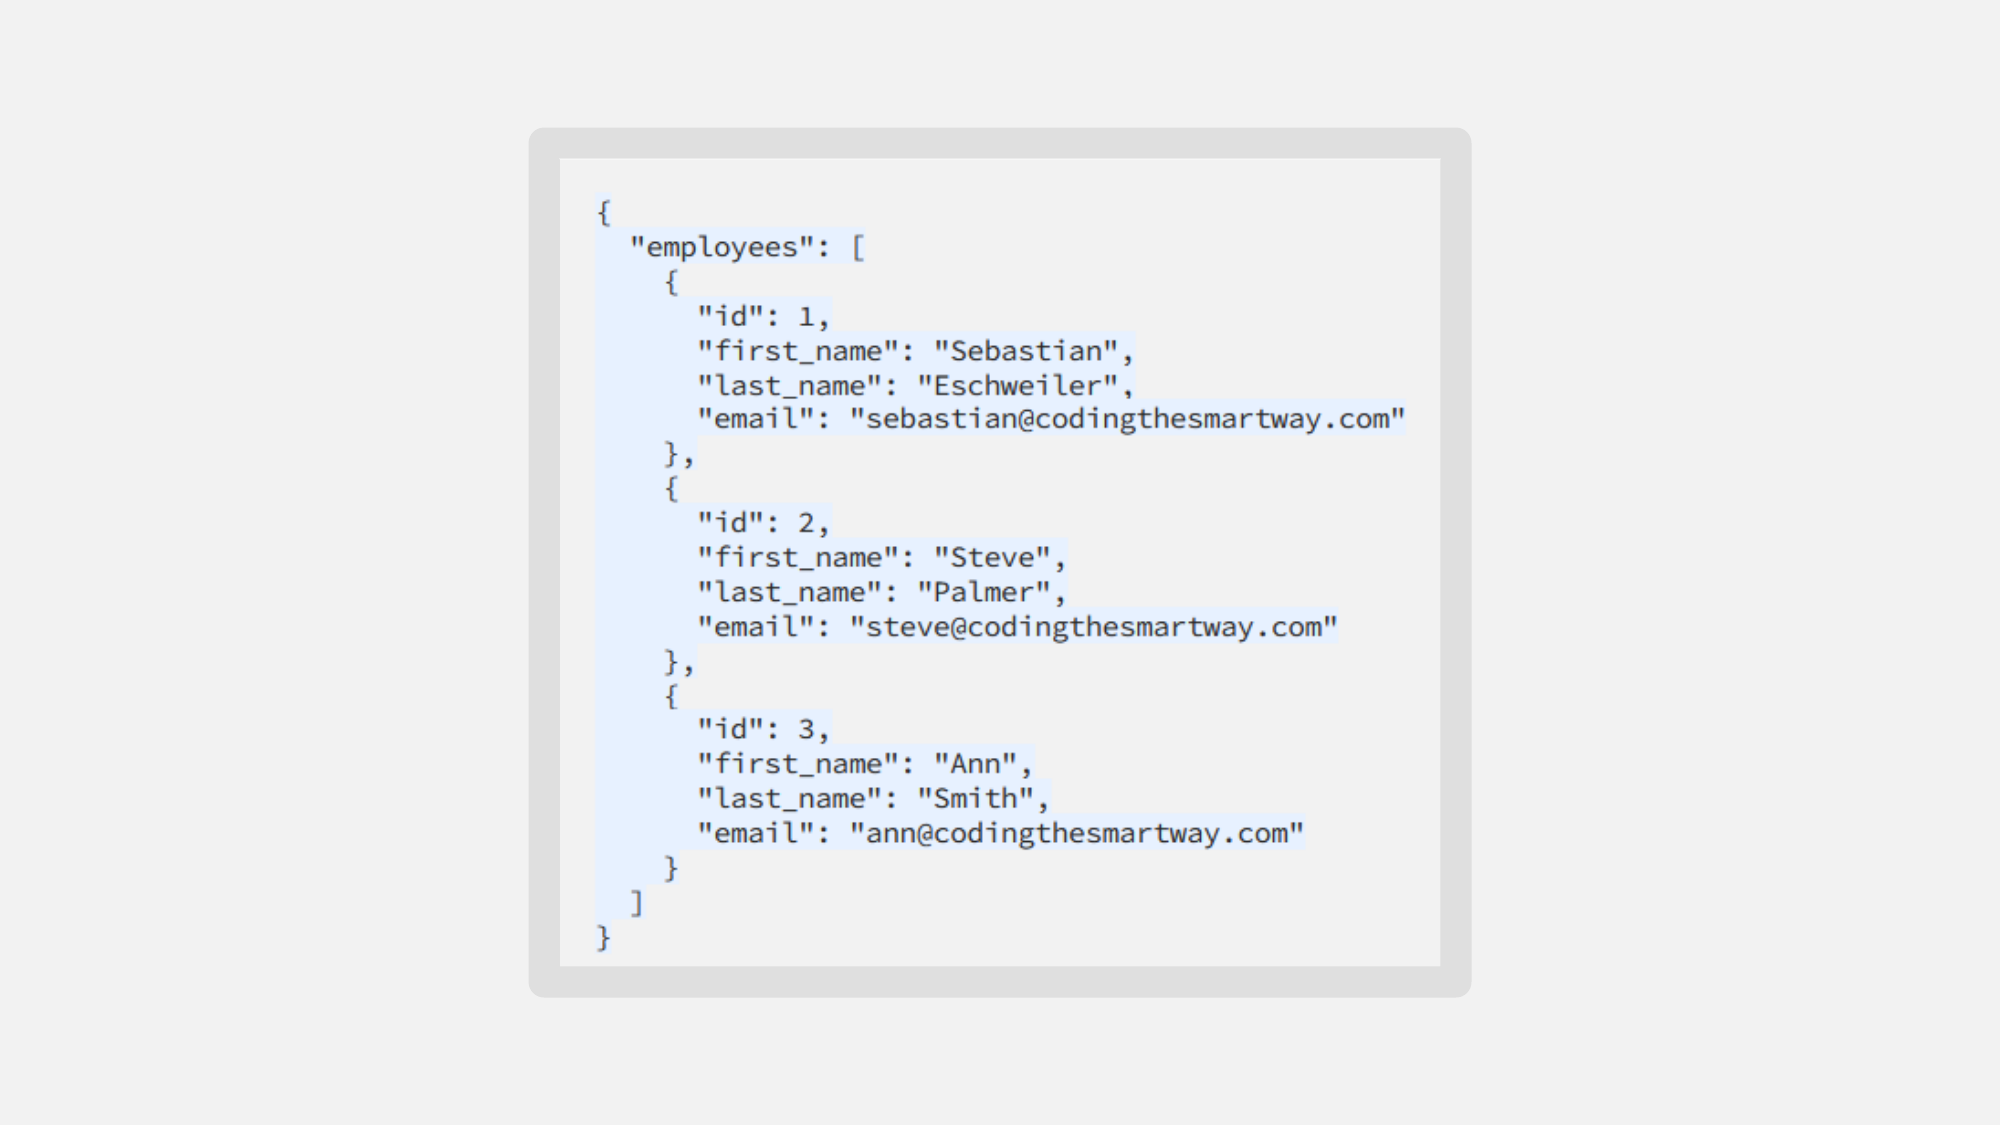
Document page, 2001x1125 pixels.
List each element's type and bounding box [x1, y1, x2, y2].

picture [559, 158, 1441, 967]
